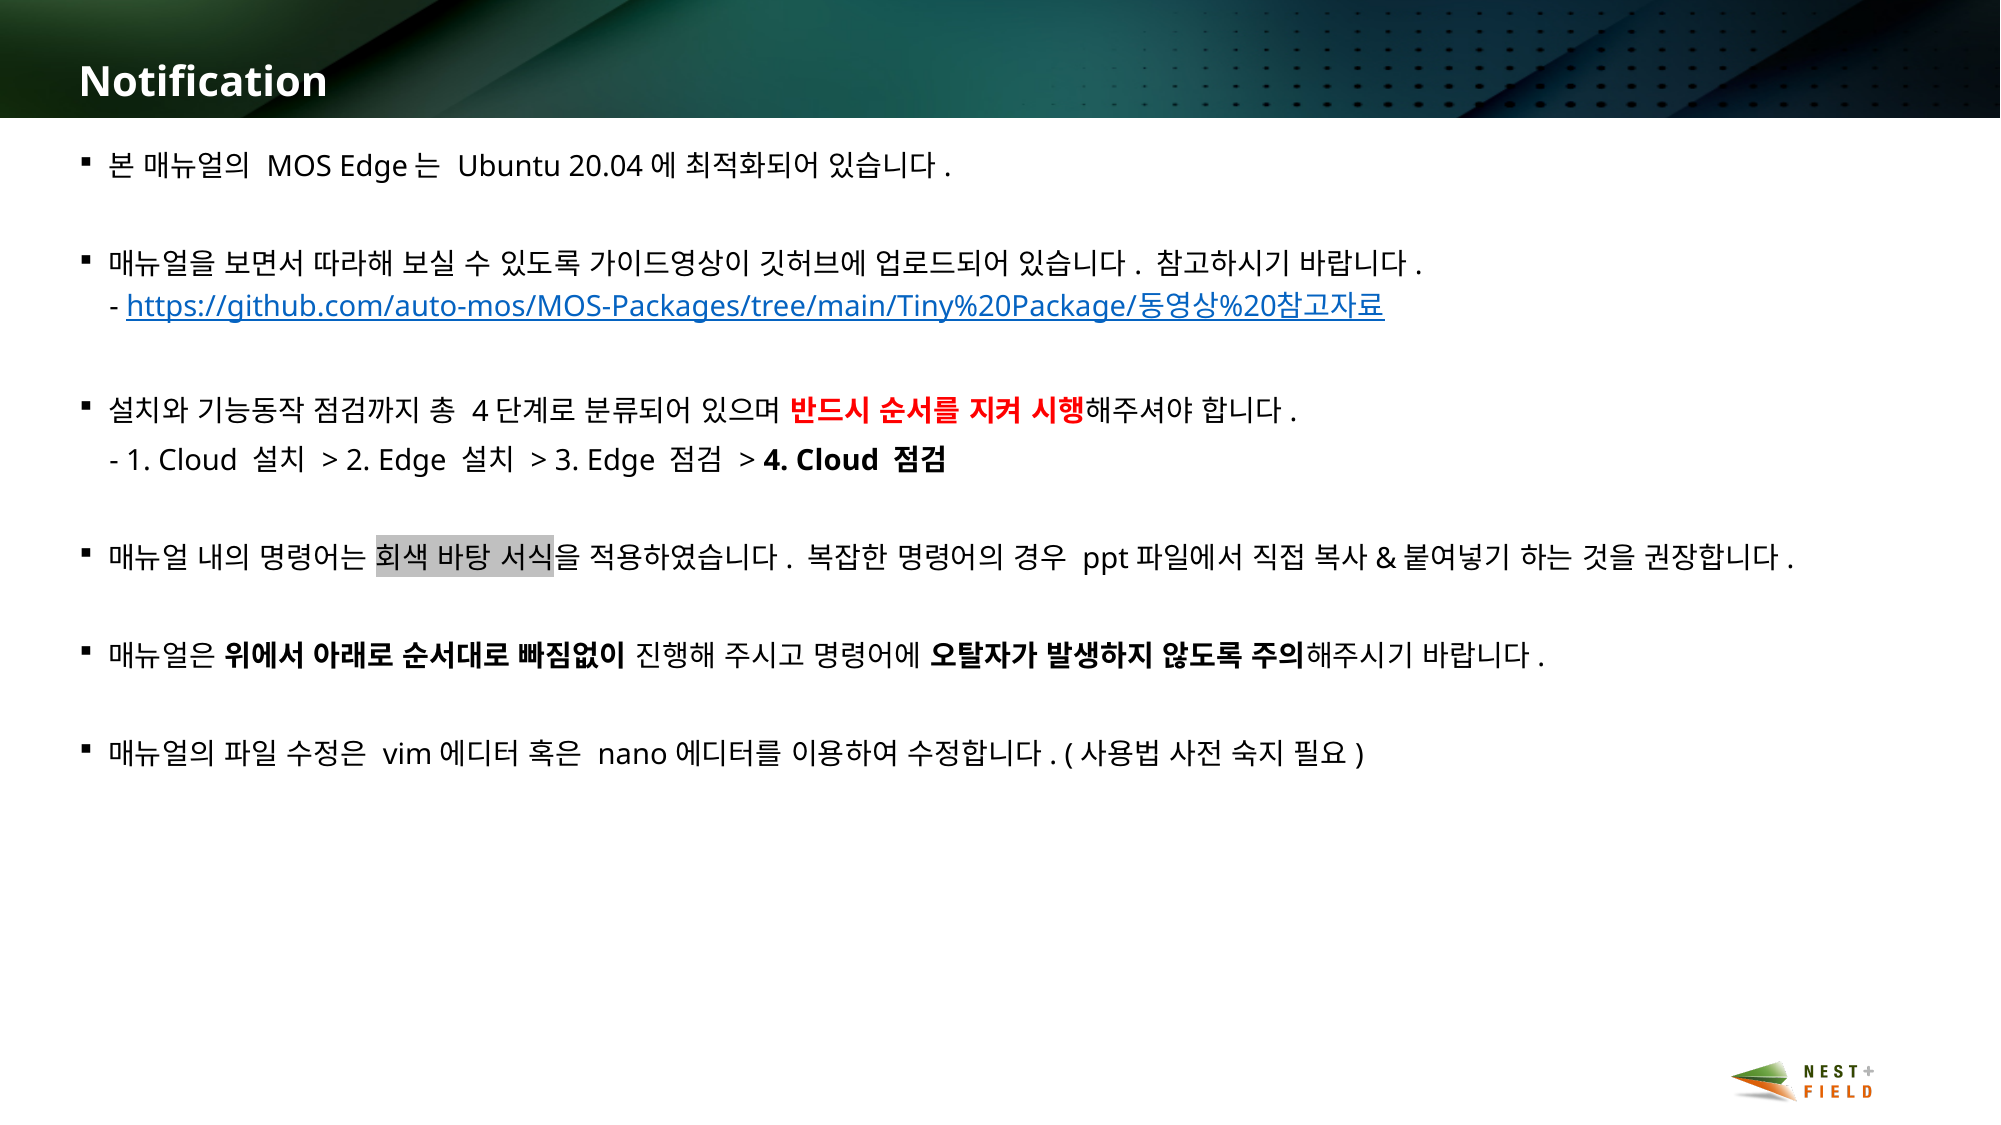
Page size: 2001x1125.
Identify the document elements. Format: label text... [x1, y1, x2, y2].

text_box Notification [63, 47, 1075, 113]
picture [0, 0, 2000, 118]
text_box 본 매뉴얼의 MOS Edge는 Ubuntu 20.04에 최적화되어 있습니다. 매뉴얼을 보면서 따라해 보실 수 있도록 가이드영상이 깃허브에 업로드되어 있습니다. 참고하시기 바랍니다. - https://github.com/auto-mos/MOS-Packages/tree/main/Tiny%20Package/동영상%20참고자료 설치와 기능동작 점검까지 총 4단계로 분류되어 있으며 반드시 순서를 지켜 시행해주셔야 합니다. - 1. Cloud 설치 > 2. Edge 설치 > 3. Edge 점검 > 4. Cloud 점검 매뉴얼 내의 명령어는 회색 바탕 서식을 적용하였습니다. 복잡한 명령어의 경우 ppt파일에서 직접 복사&붙여넣기 하는 것을 권장합니다. 매뉴얼은 위에서 아래로 순서대로 빠짐없이 진행해 주시고 명령어에 오탈자가 발생하지 않도록 주의해주시기 바랍니다. 매뉴얼의 파일 수정은 vim에디터 혹은 nano에디터를 이용하여 수정합니다. (사용법 사전 숙지 필요) [64, 138, 2000, 1079]
picture [1726, 1079, 1876, 1107]
